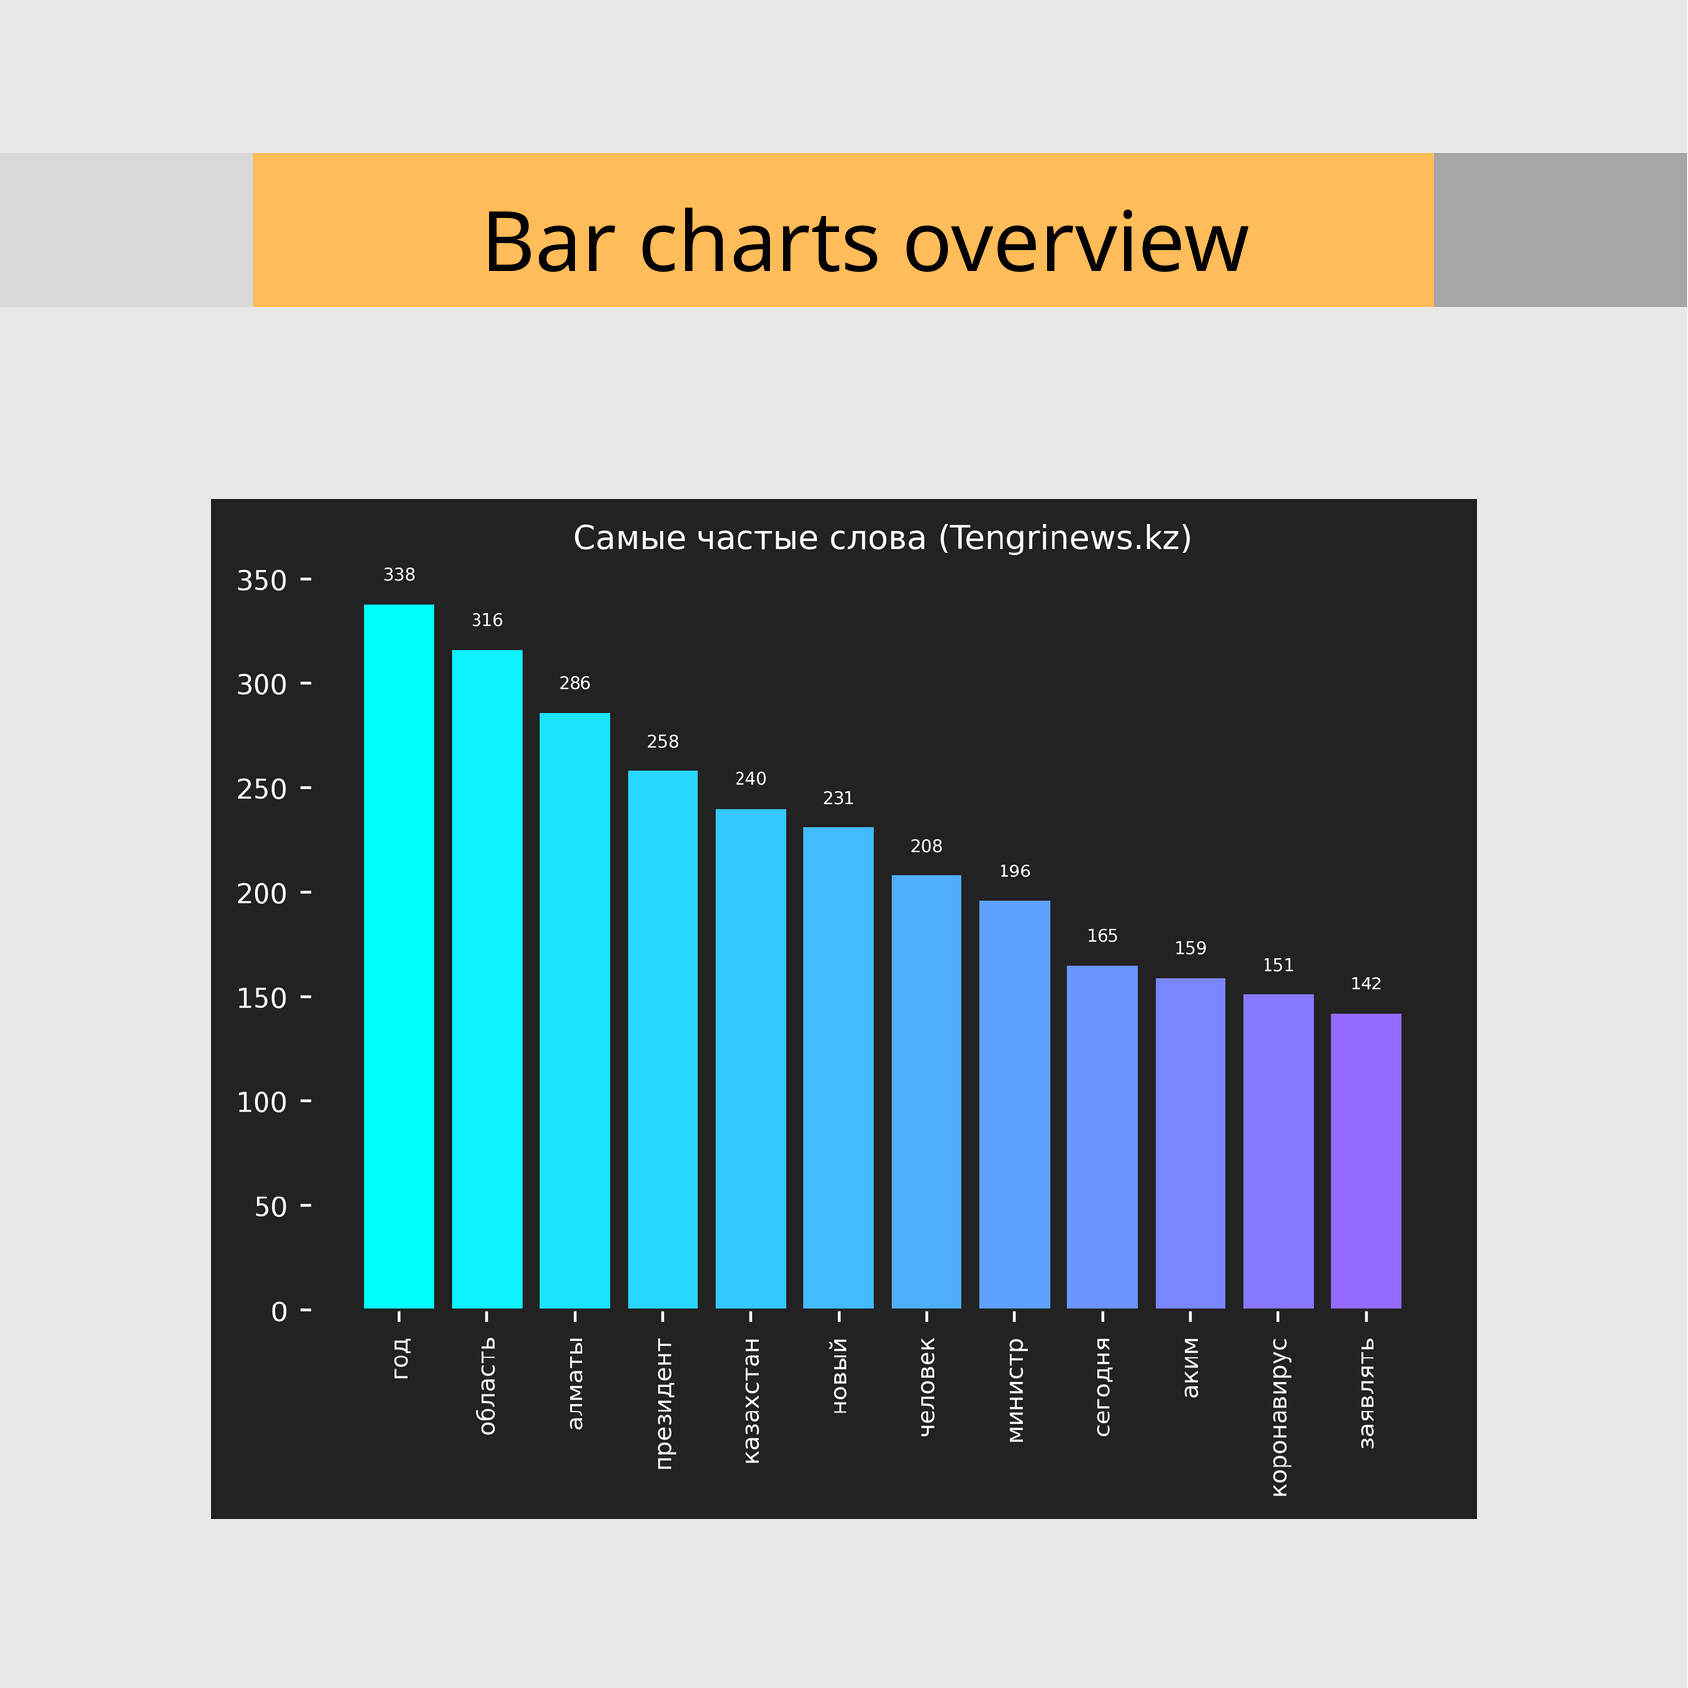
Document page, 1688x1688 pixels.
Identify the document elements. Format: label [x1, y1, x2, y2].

text_box [0, 153, 247, 307]
picture [211, 499, 1477, 1519]
text_box [1438, 153, 1688, 307]
text_box [252, 0, 1435, 508]
